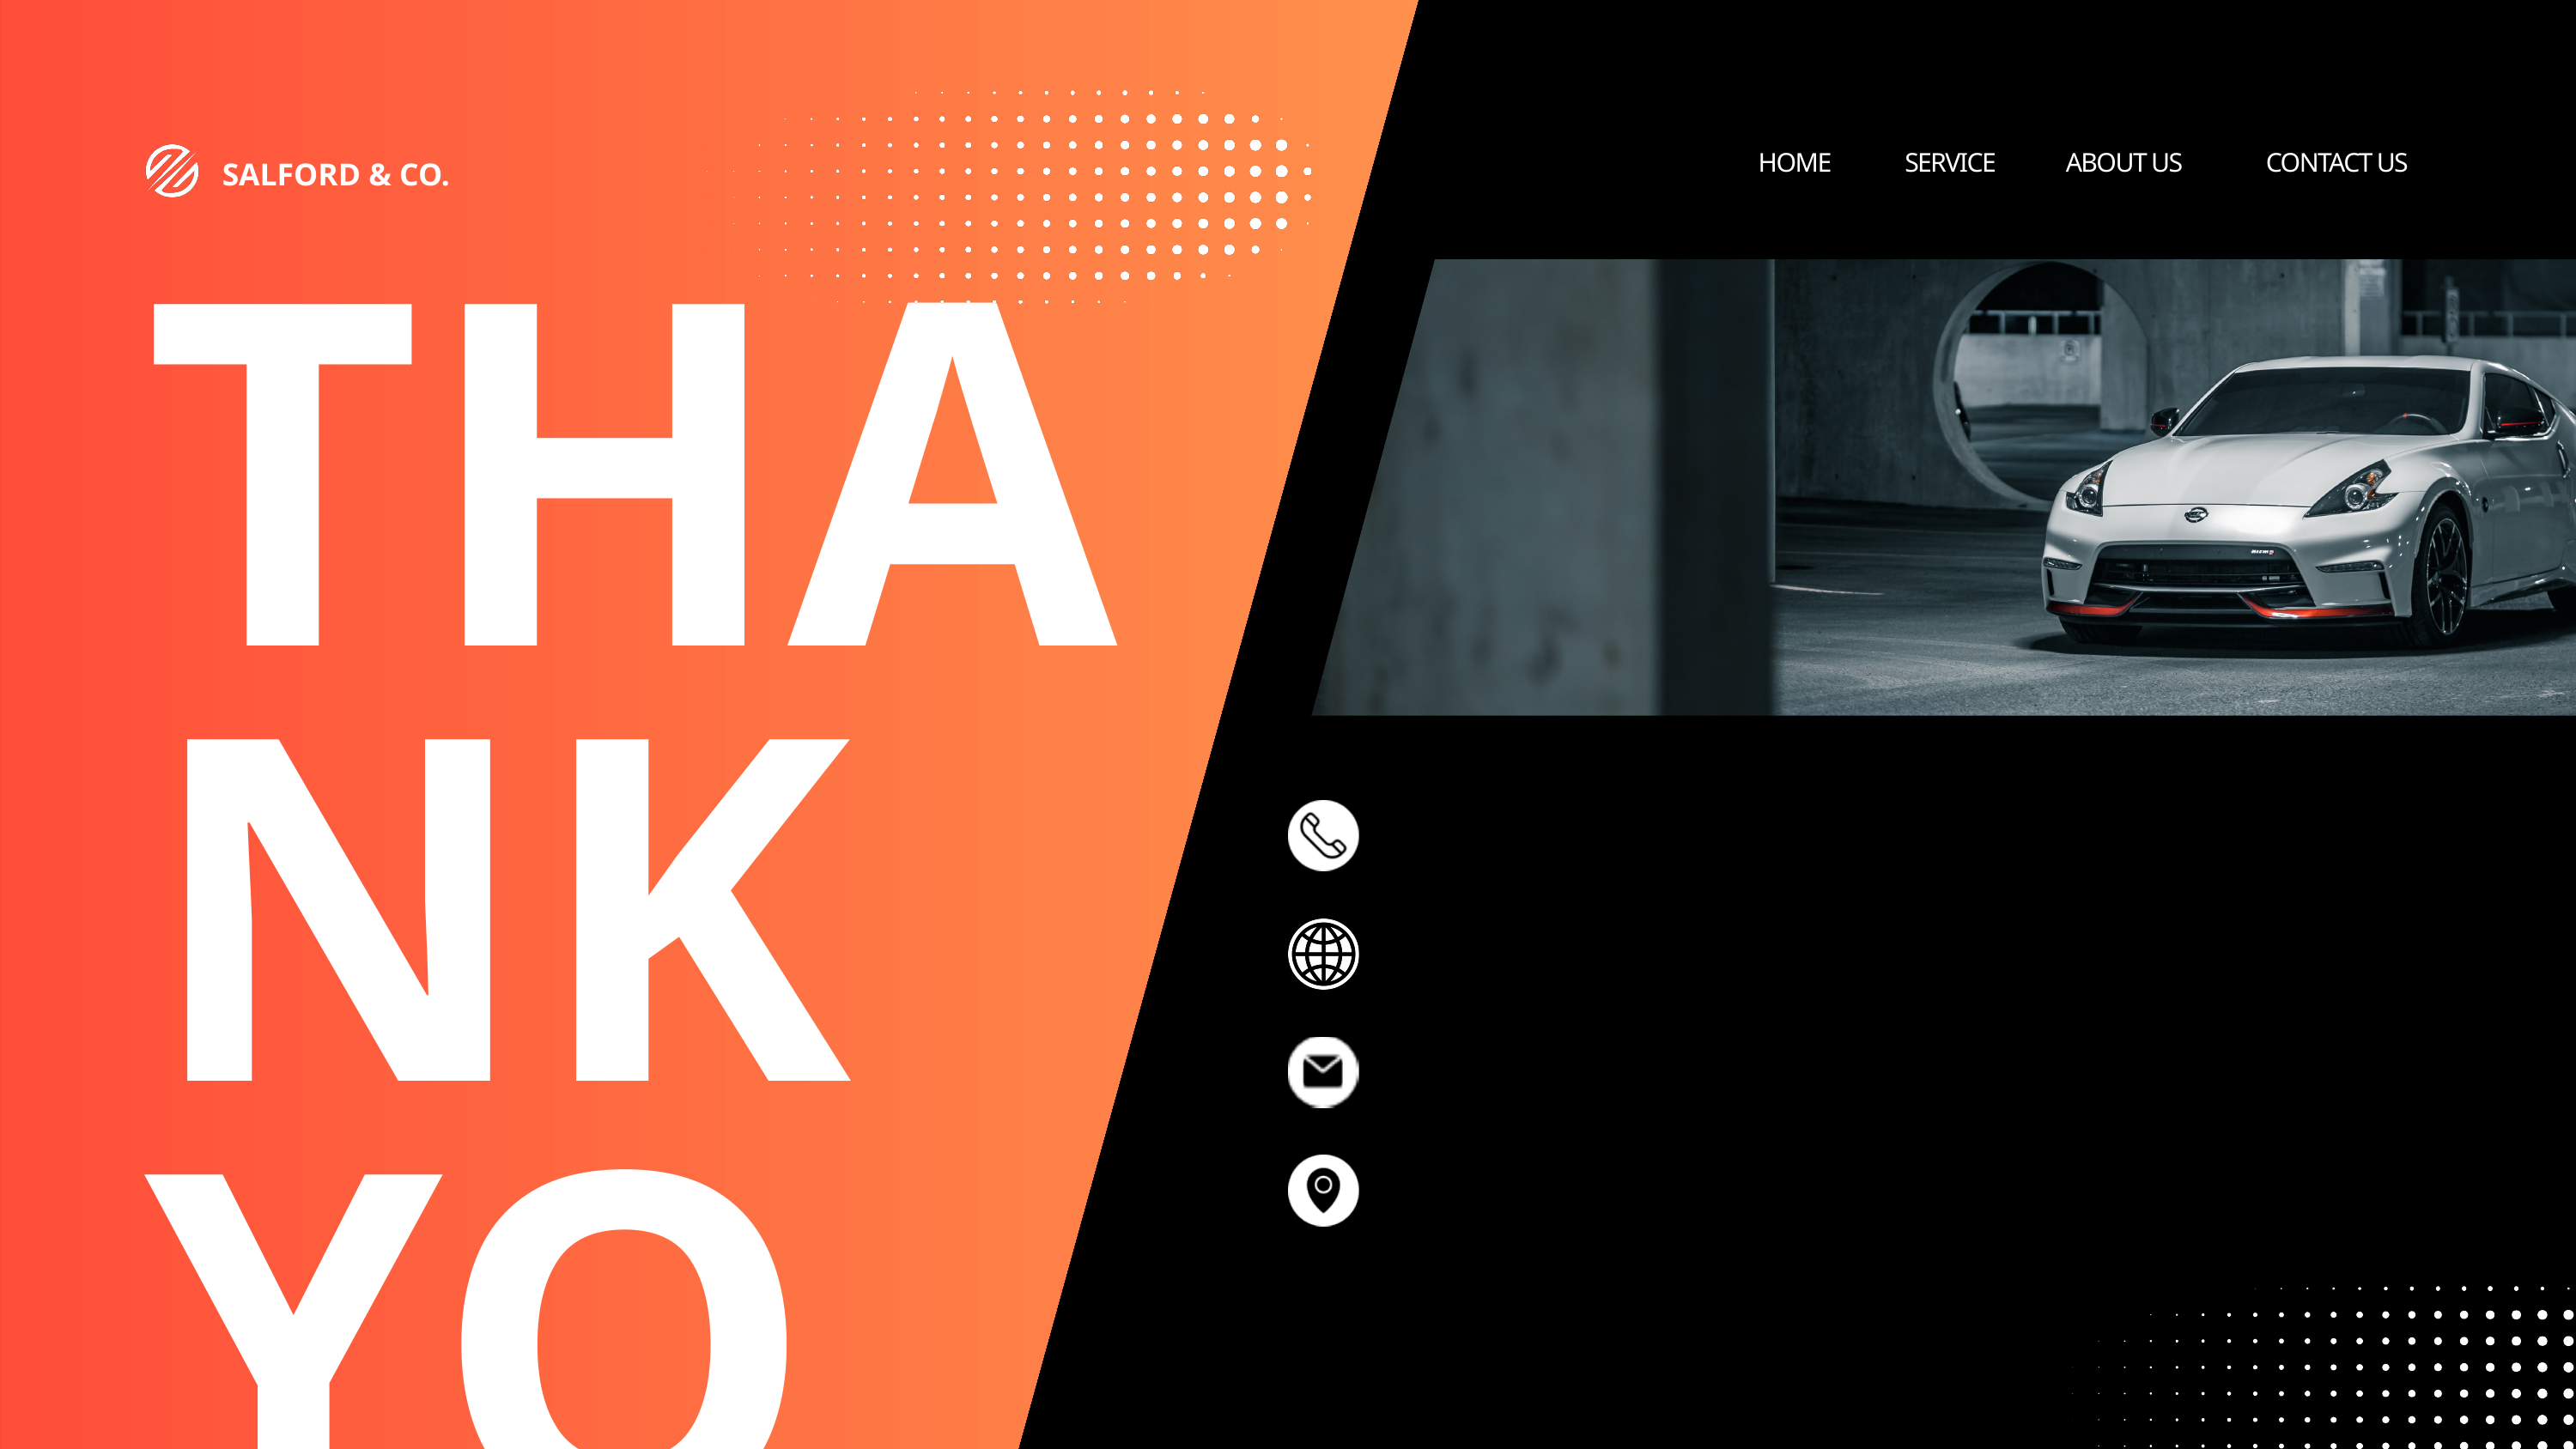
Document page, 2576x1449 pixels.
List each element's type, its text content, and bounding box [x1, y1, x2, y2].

text_box [2046, 1286, 2576, 1449]
text_box ABOUT US [2046, 143, 2202, 178]
text_box SERVICE [1891, 143, 2011, 178]
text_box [0, 0, 1446, 1449]
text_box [1311, 259, 2576, 716]
text_box CONTACT US [2243, 143, 2432, 178]
text_box HOME [1735, 143, 1855, 178]
